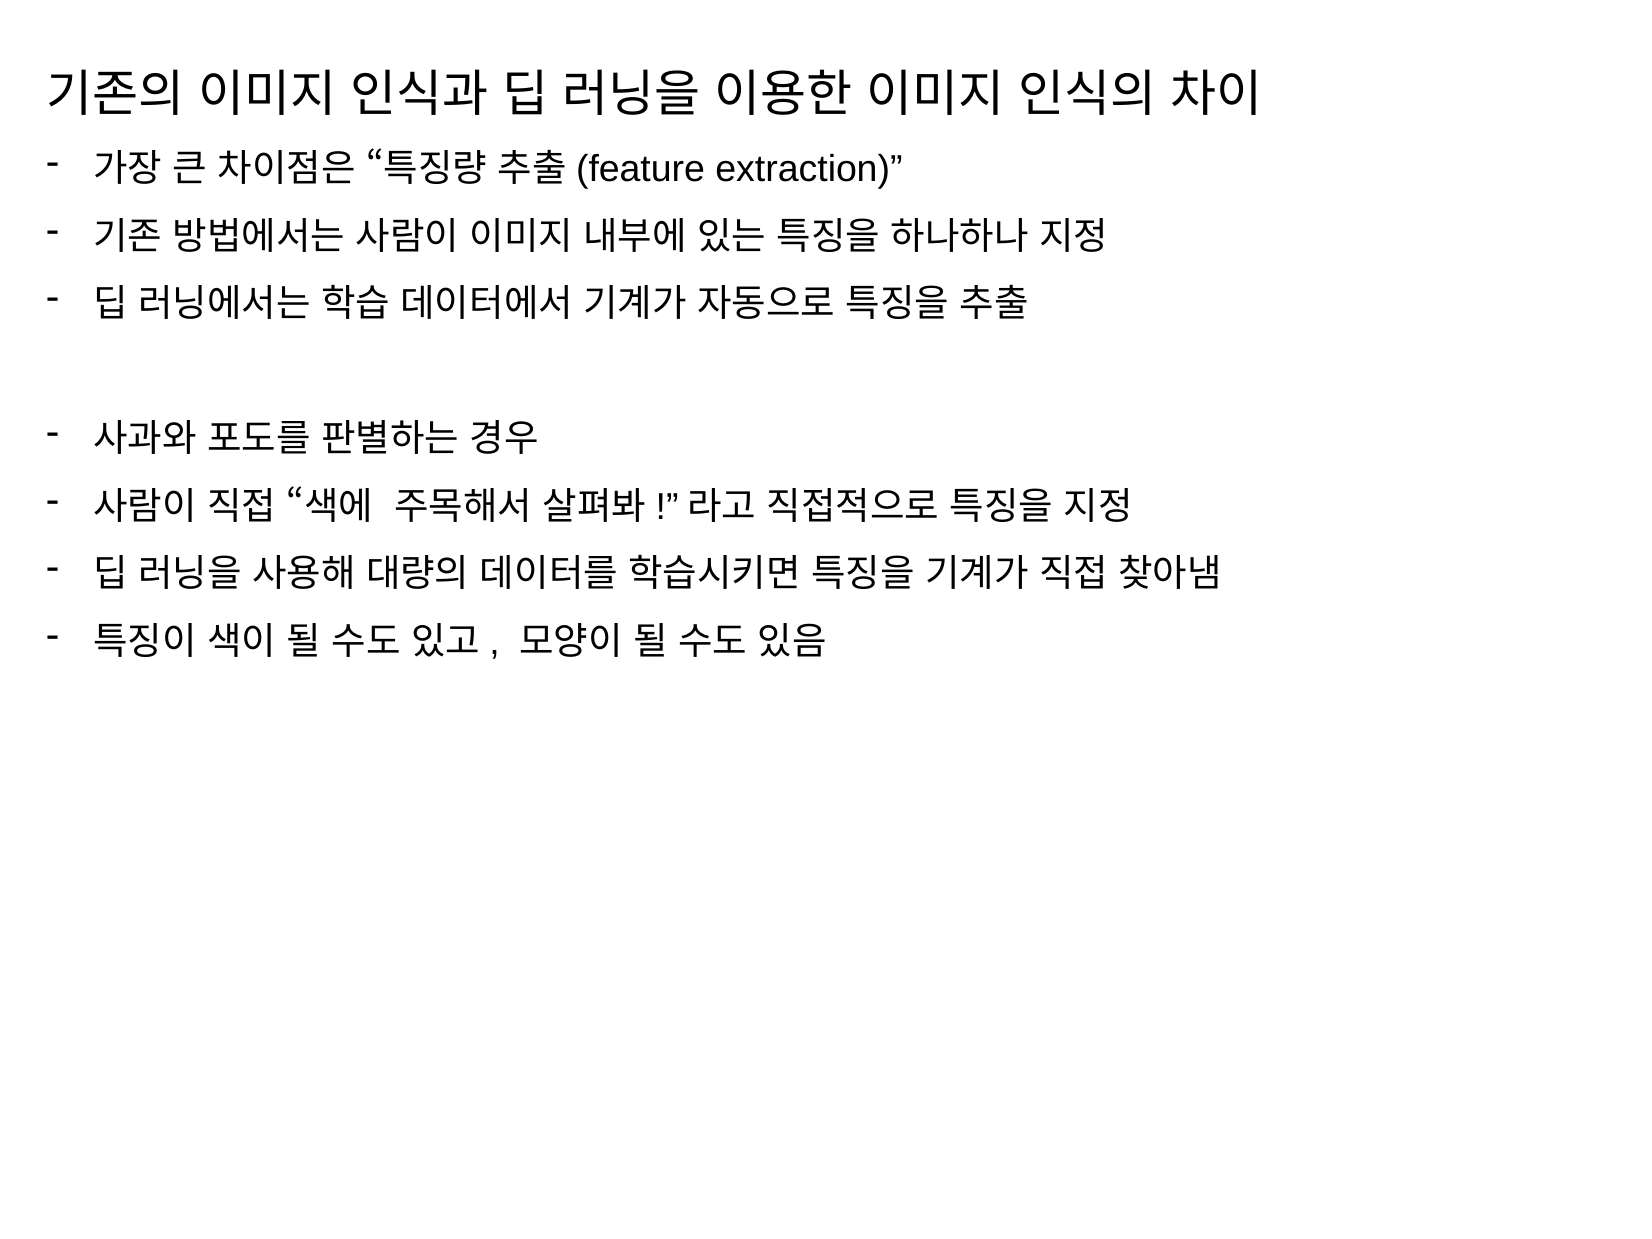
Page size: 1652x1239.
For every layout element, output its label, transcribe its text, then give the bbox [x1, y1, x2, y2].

text_box 기존의 이미지 인식과 딥 러닝을 이용한 이미지 인식의 차이 가장 큰 차이점은 “특징량 추출(feature extraction)” 기존 방법에서는 사람이 이미지 내부에 있는 특징을 하나하나 지정 딥 러닝에서는 학습 데이터에서 기계가 자동으로 특징을 추출 사과와 포도를 판별하는 경우 사람이 직접 “색에 주목해서 살펴봐!”라고 직접적으로 특징을 지정 딥 러닝을 사용해 대량의 데이터를 학습시키면 특징을 기계가 직접 찾아냄 특징이 색이 될 수도 있고, 모양이 될 수도 있음 [44, 31, 1607, 662]
